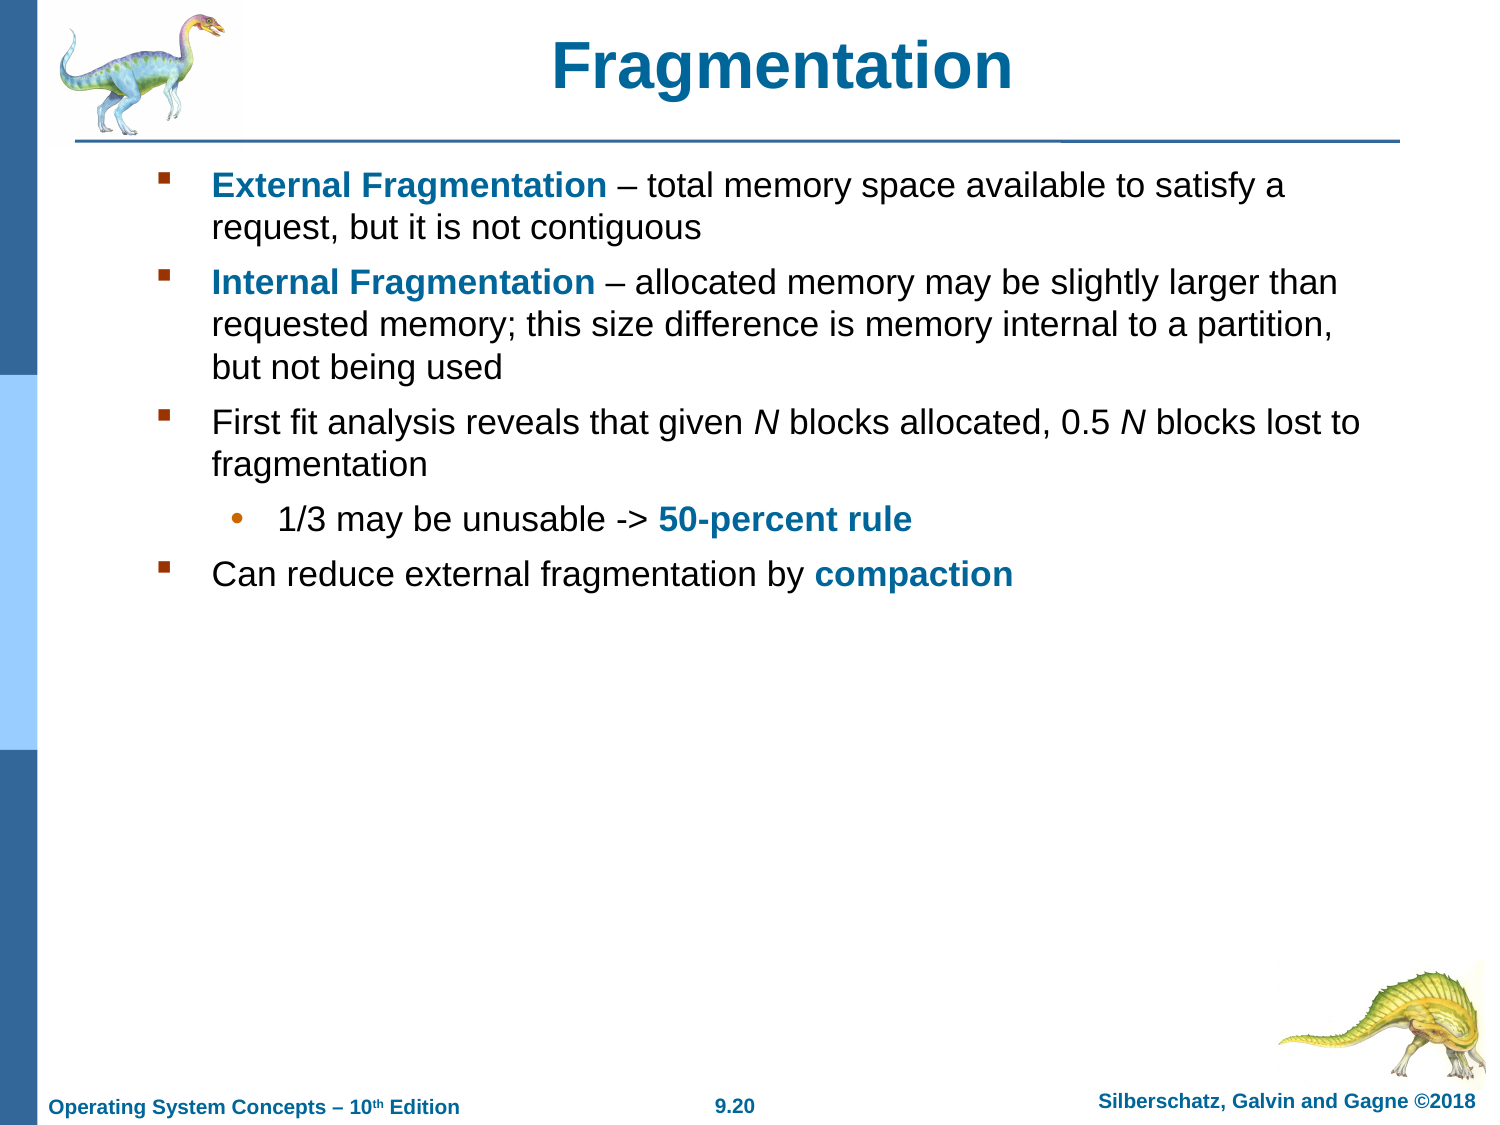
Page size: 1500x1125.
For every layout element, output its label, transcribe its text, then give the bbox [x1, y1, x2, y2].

list External Fragmentation – total memory space available to satisfy a request, but it is not contiguous Internal Fragmentation – allocated memory may be slightly larger than requested memory; this size difference is memory internal to a partition, but not being used First fit analysis reveals that given N blocks allocated, 0.5 N blocks lost to fragmentation 1/3 may be unusable -> 50-percent rule Can reduce external fragmentation by compaction [140, 154, 1398, 975]
title Fragmentation [140, 14, 1425, 110]
picture [46, 0, 243, 149]
picture [1275, 959, 1486, 1090]
